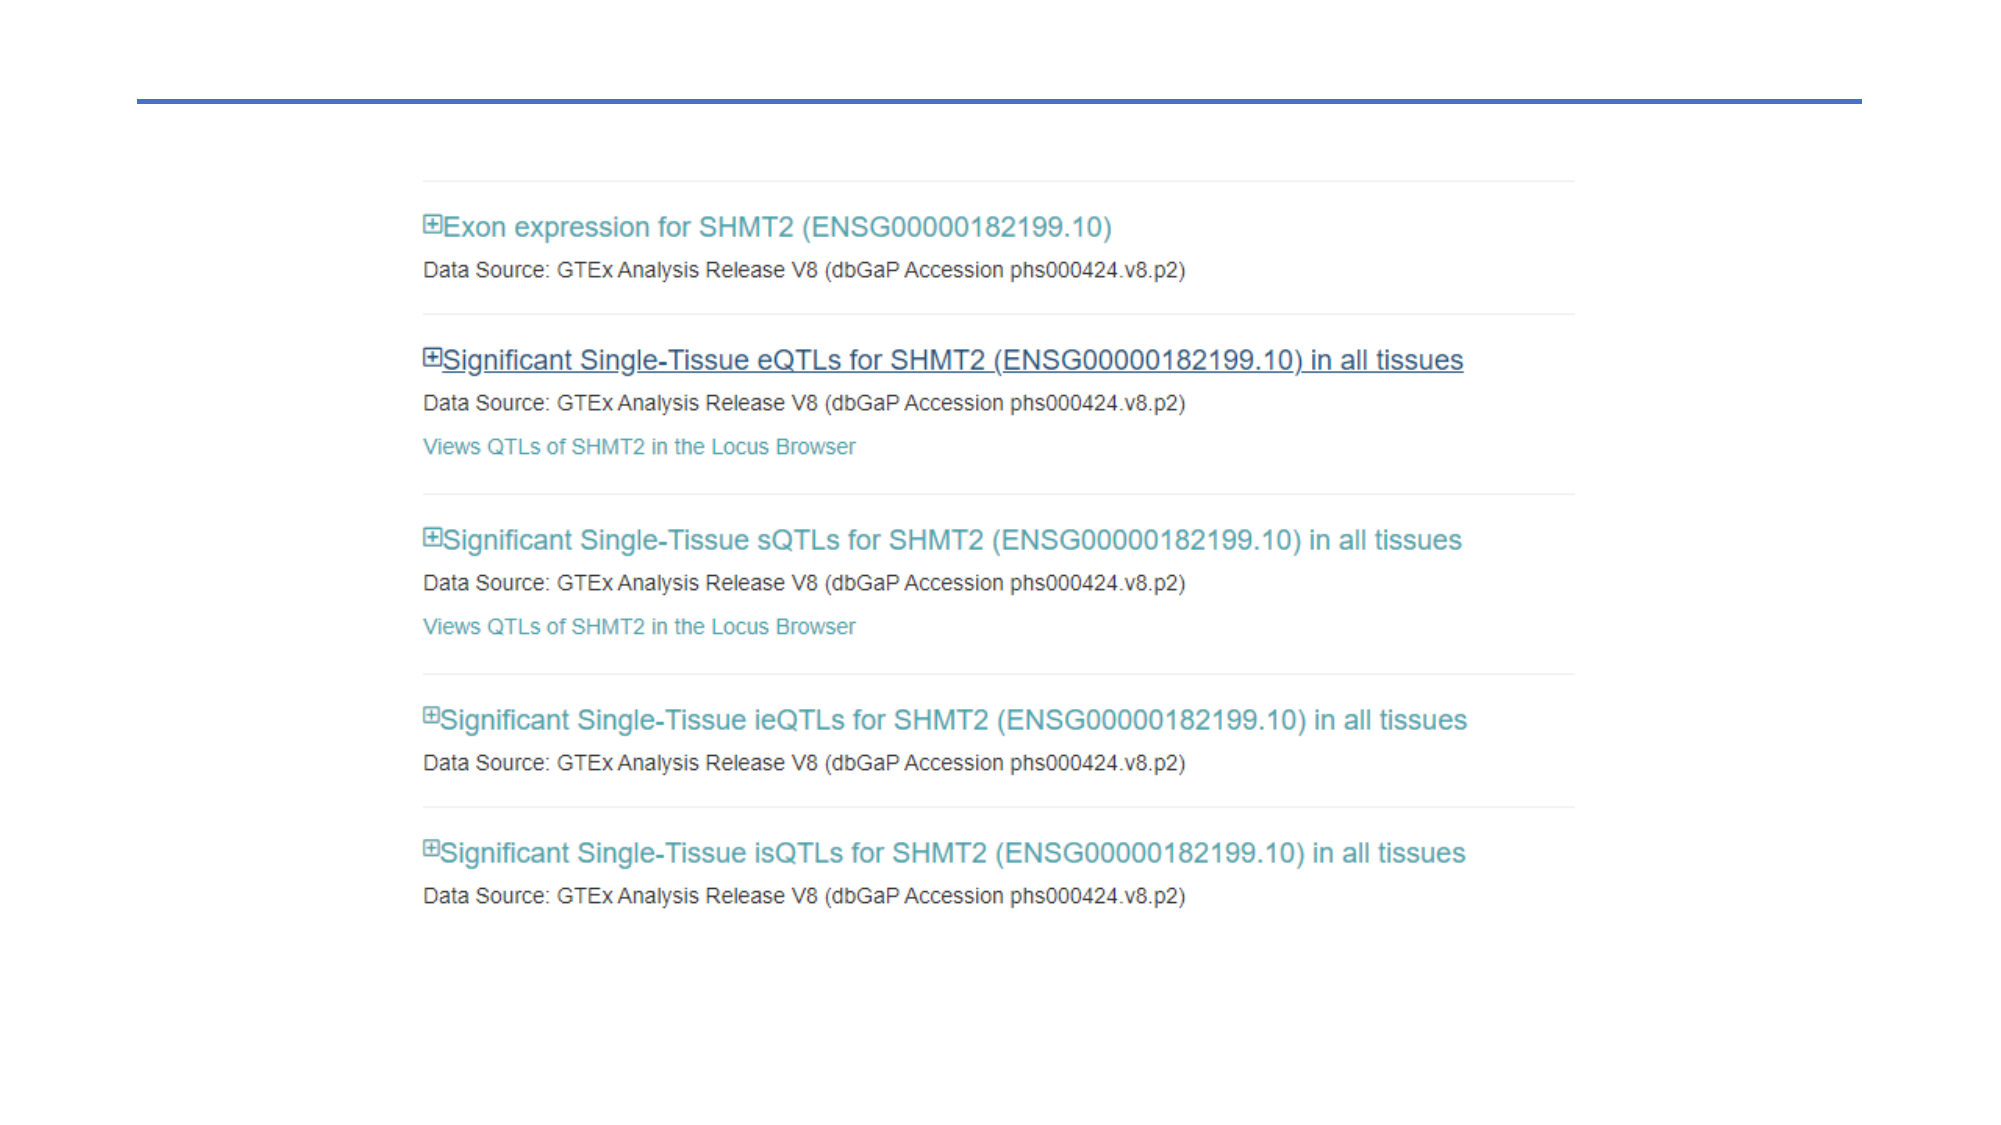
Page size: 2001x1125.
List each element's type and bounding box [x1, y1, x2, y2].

picture [403, 176, 1597, 949]
